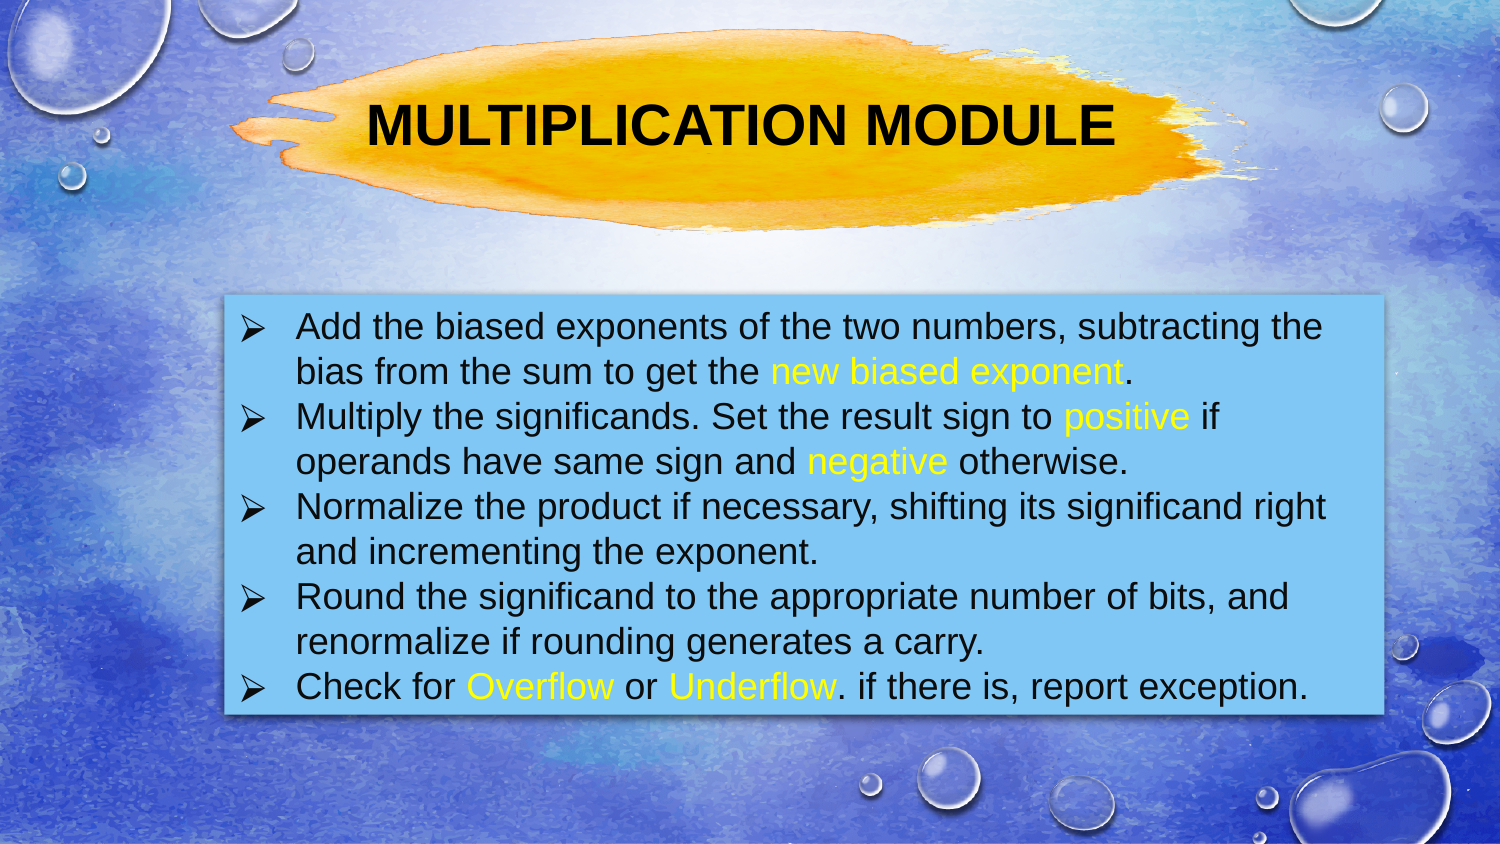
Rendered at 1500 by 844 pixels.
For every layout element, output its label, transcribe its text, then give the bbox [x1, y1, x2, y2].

picture [0, 0, 1500, 844]
text_box Add the biased exponents of the two numbers, subtracting the bias from the sum to get the new biased exponent. Multiply the significands. Set the result sign to positive if operands have same sign and negative otherwise. Normalize the product if necessary, shifting its significand right and incrementing the exponent. Round the significand to the appropriate number of bits, and renormalize if rounding generates a carry. Check for Overflow or Underflow. if there is, report exception. [224, 294, 1385, 715]
